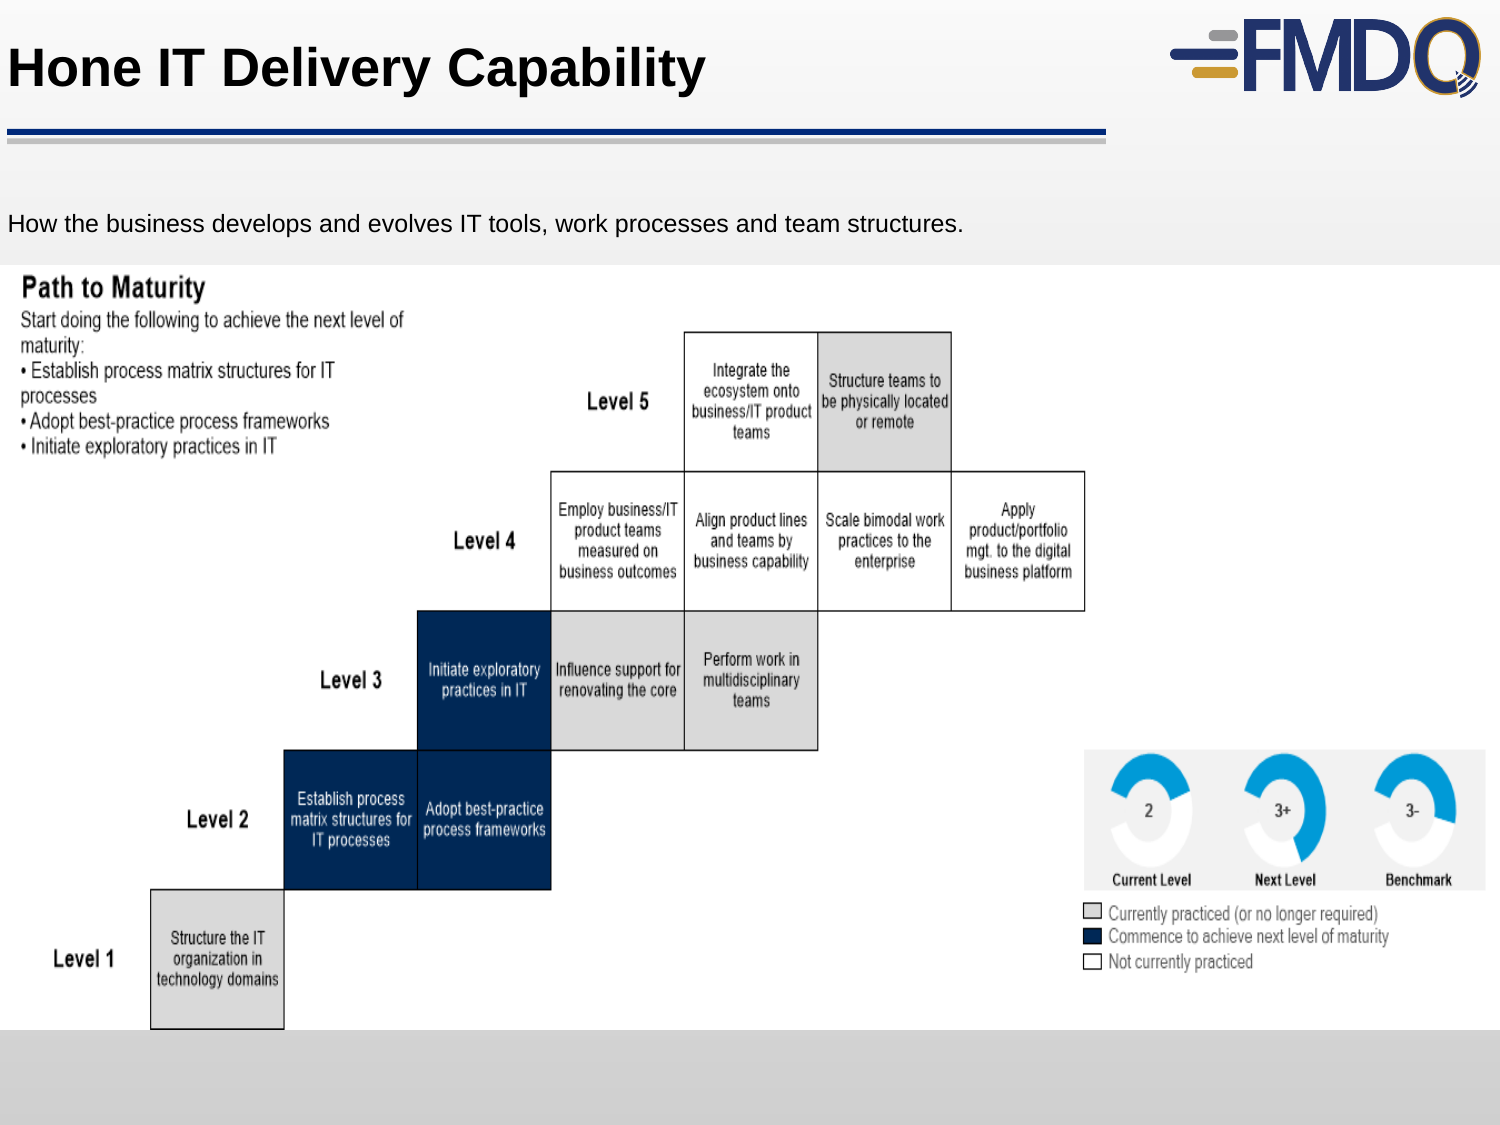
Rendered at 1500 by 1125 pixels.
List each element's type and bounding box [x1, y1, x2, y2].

text_box [0, 200, 1390, 246]
picture [1170, 17, 1481, 98]
picture [0, 265, 1500, 1031]
text_box [0, 32, 1157, 106]
